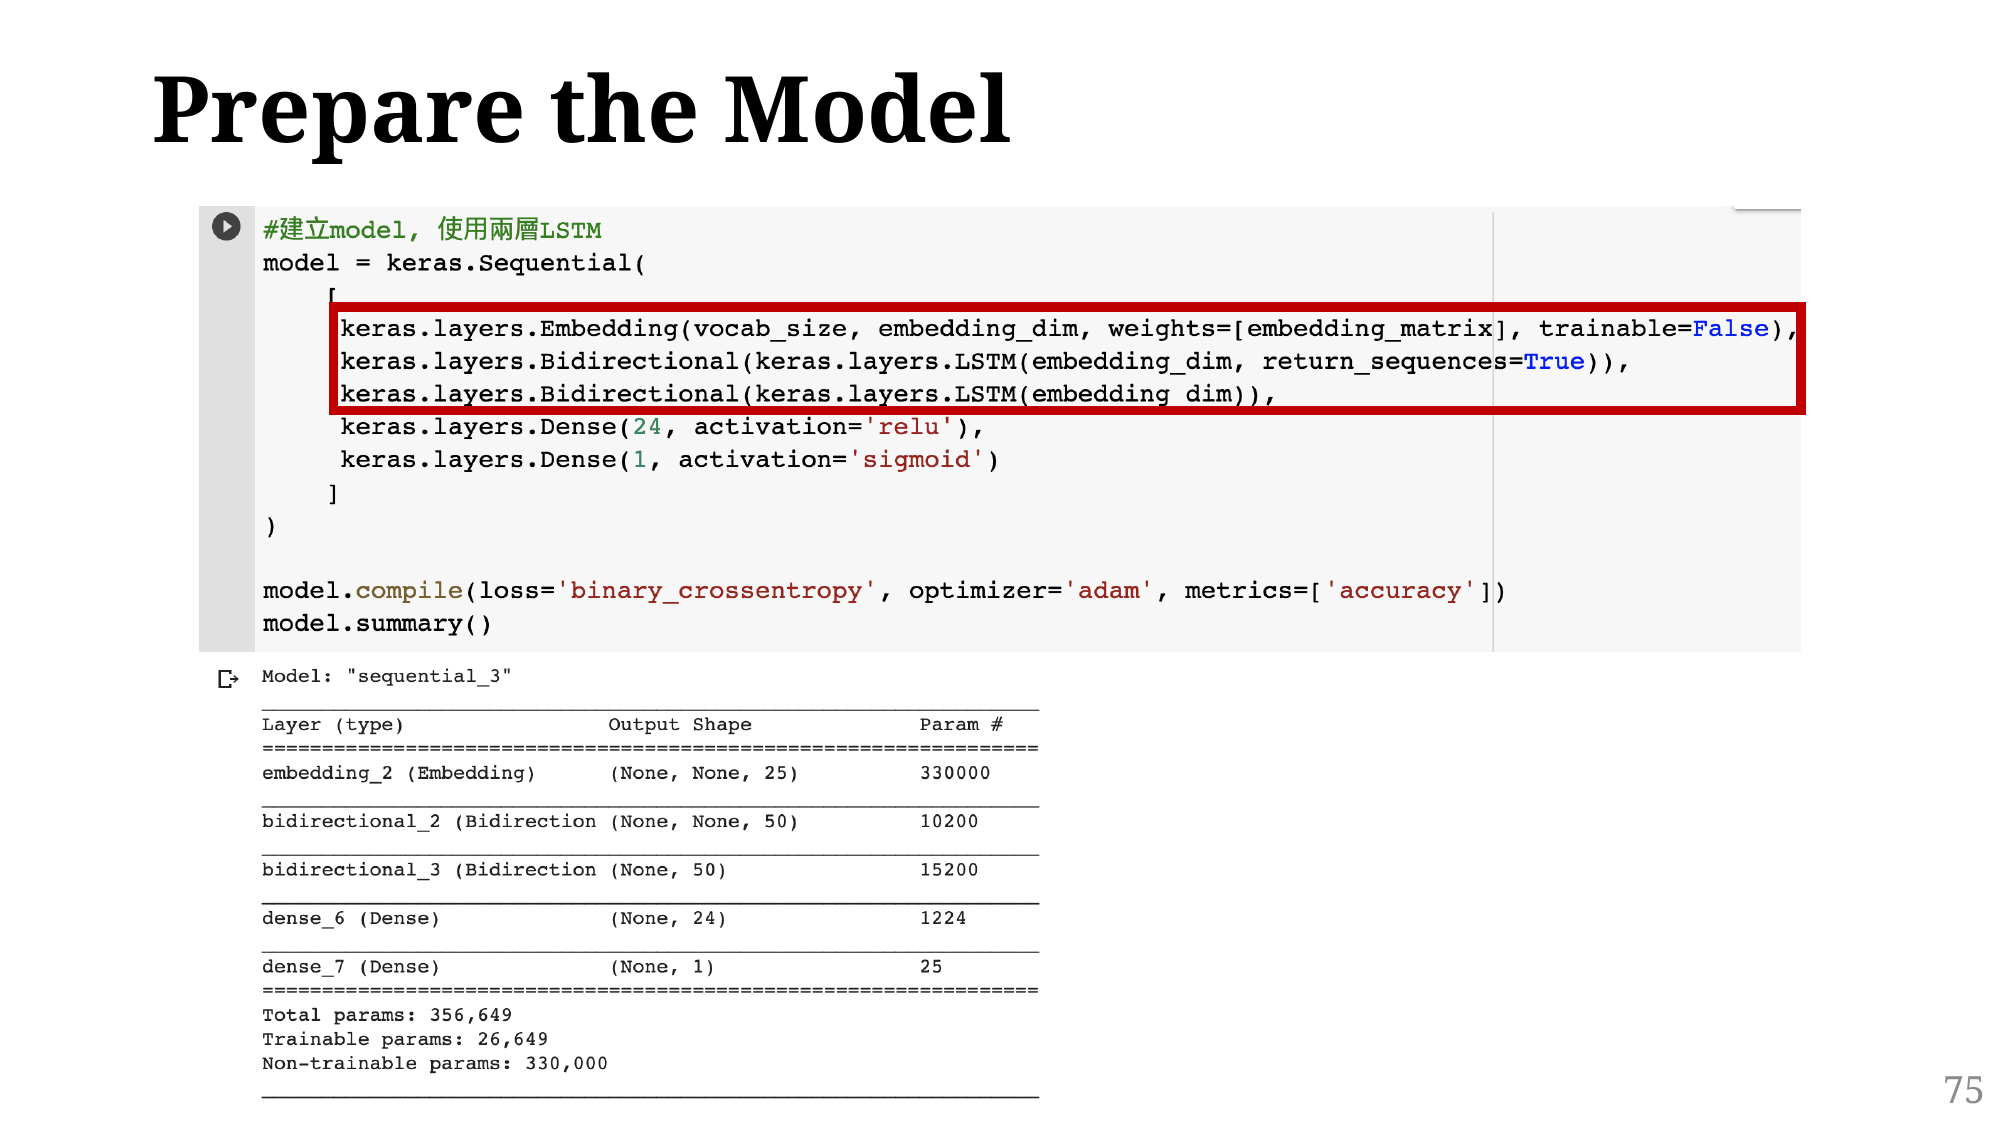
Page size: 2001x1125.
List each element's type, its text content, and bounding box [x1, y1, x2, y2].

title Prepare the Model [137, 34, 1863, 191]
slide_number 75 [1843, 1061, 2000, 1122]
picture [199, 206, 1801, 1103]
